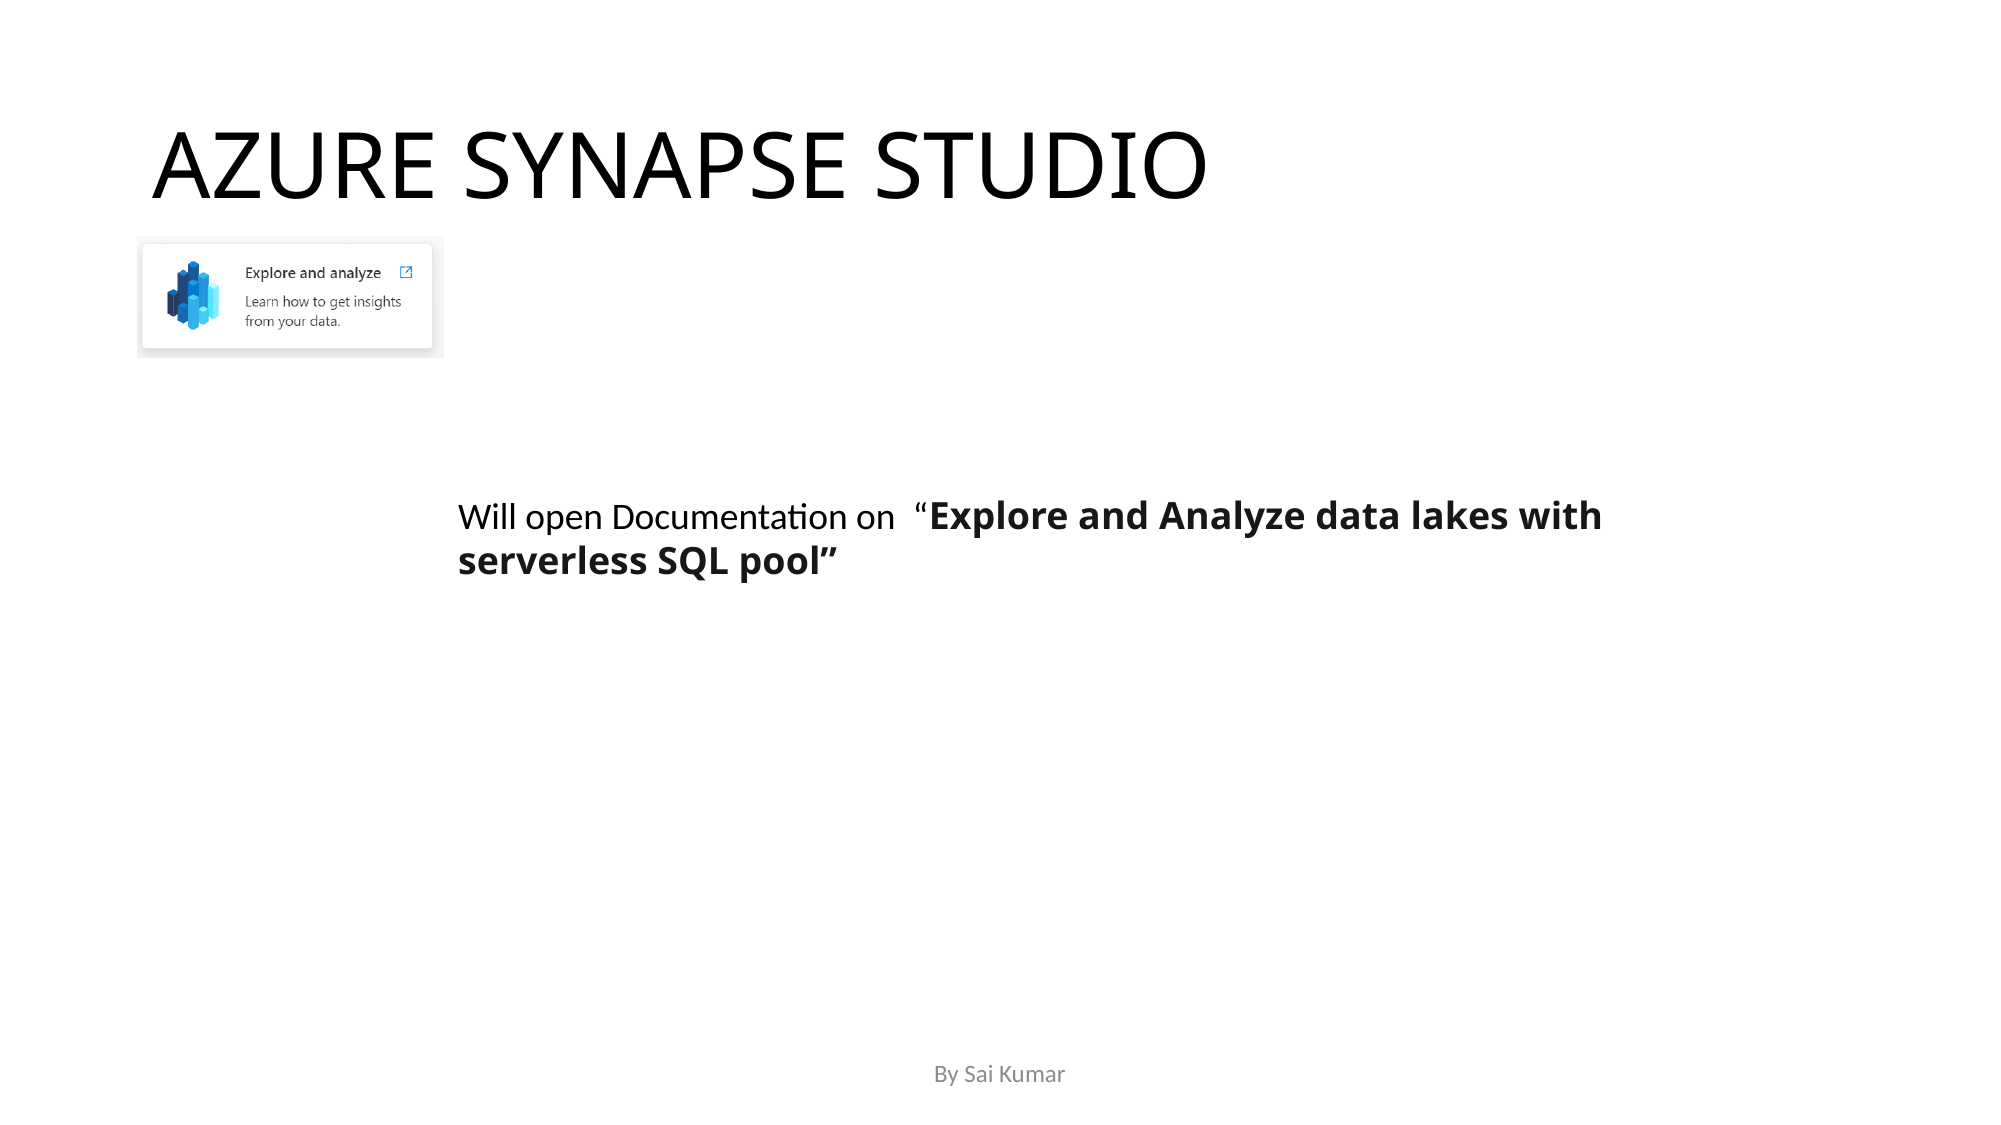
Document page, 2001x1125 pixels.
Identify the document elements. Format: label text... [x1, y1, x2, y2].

picture [137, 236, 444, 358]
footer By Sai Kumar [662, 1042, 1338, 1103]
text_box Will open Documentation on “Explore and Analyze data lakes with serverless SQL pool” [443, 484, 1699, 635]
title AZURE SYNAPSE STUDIO [137, 59, 1863, 278]
